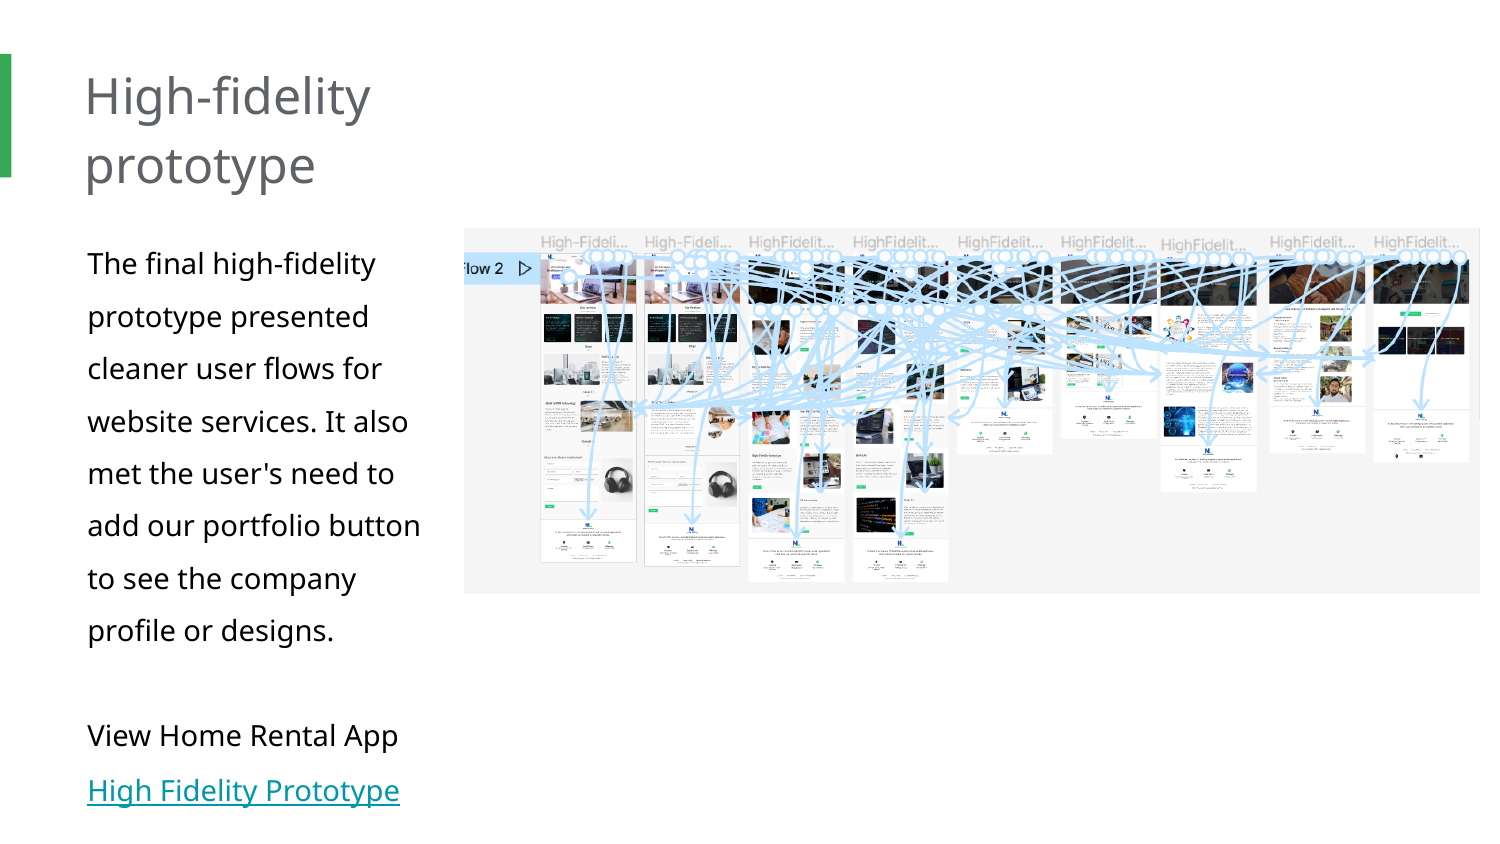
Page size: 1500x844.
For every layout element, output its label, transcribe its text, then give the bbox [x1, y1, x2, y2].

text_box High-fidelity prototype [84, 40, 922, 209]
text_box The final high-fidelity prototype presented cleaner user flows for website services. It also met the user's need to add our portfolio button to see the company profile or designs. View Home Rental App High Fidelity Prototype [87, 213, 453, 827]
picture [464, 228, 1480, 594]
